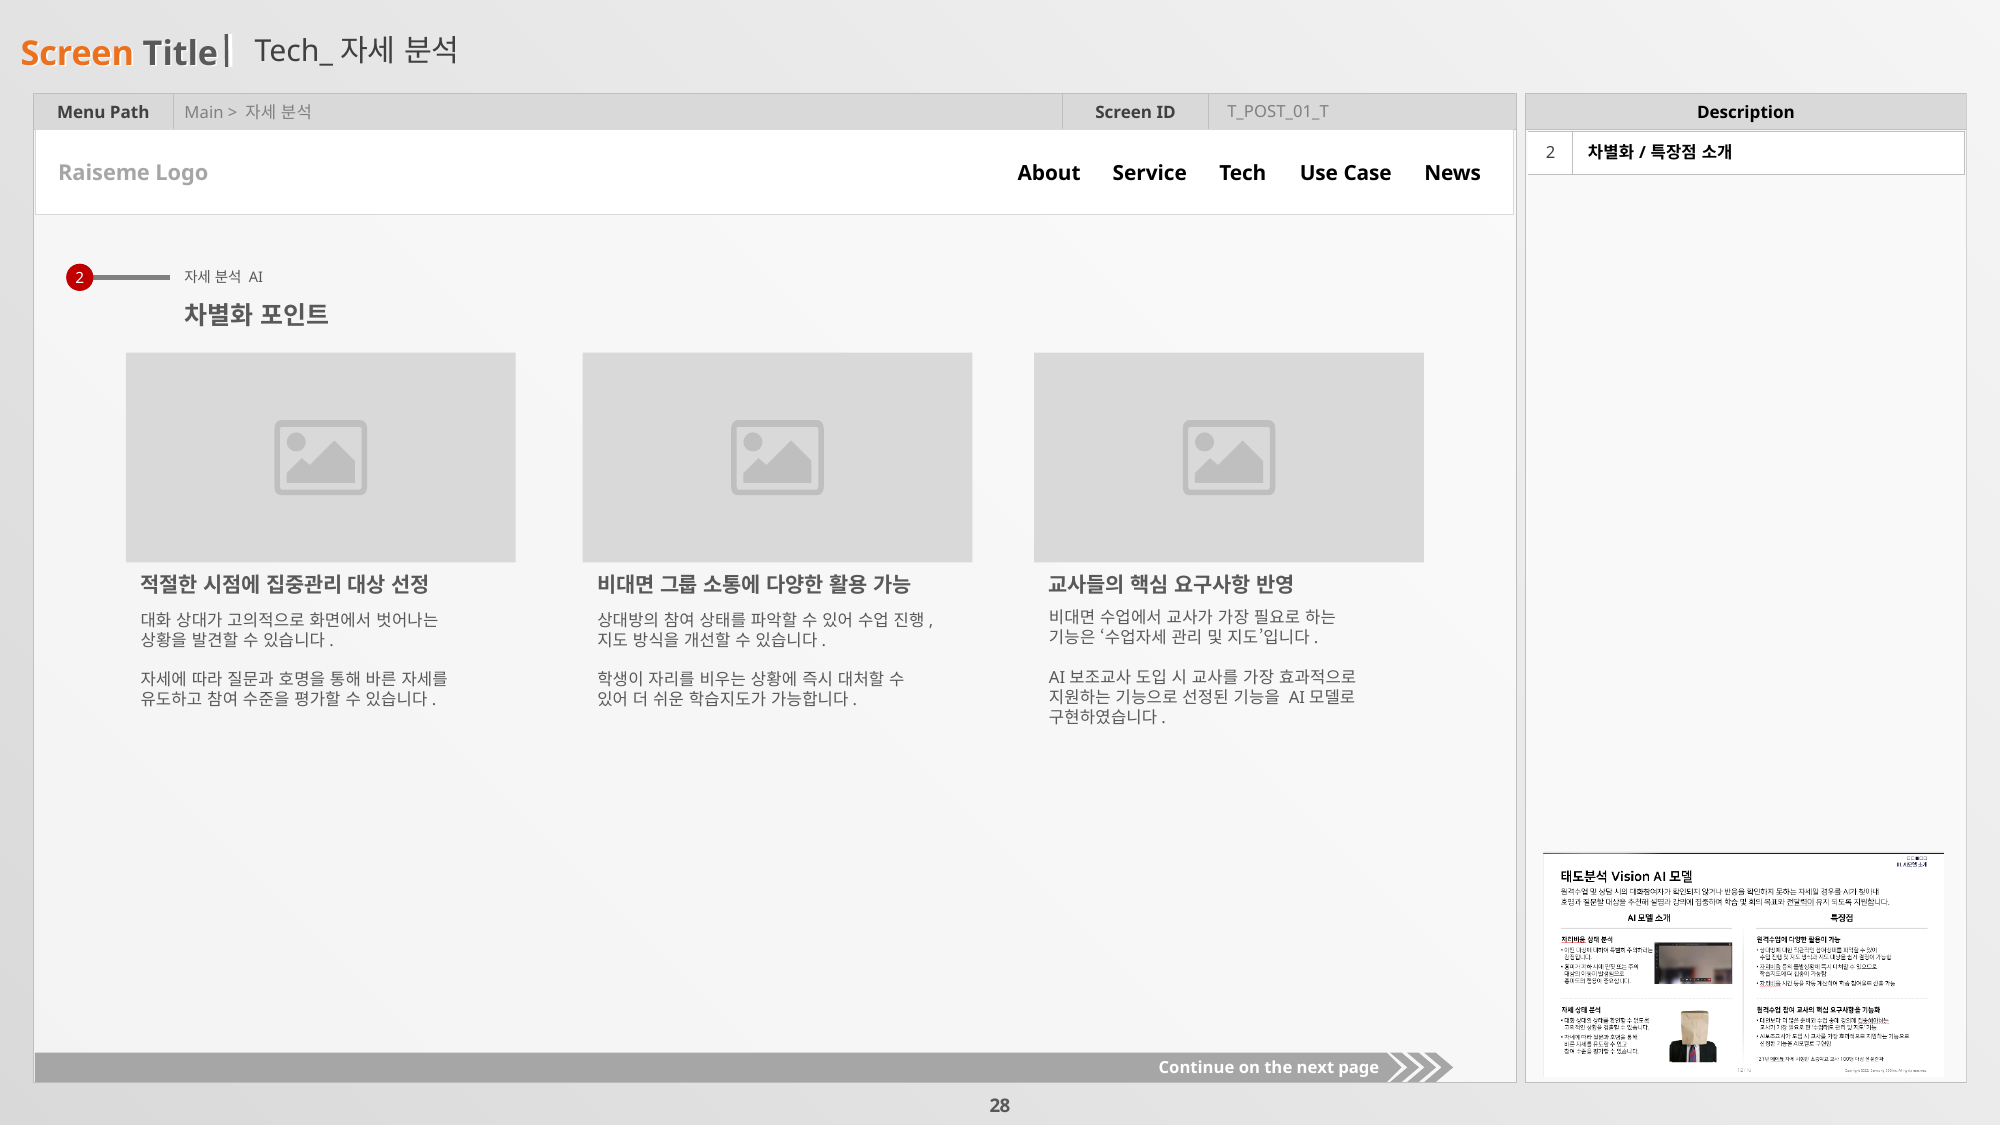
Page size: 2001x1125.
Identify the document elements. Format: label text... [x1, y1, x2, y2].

text_box 차별화 포인트 [169, 277, 534, 338]
text_box News [1418, 152, 1487, 192]
table_header 2 [1528, 132, 1572, 174]
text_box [582, 352, 973, 563]
text_box 교사들의 핵심 요구사항 반영 [1034, 570, 1424, 599]
text_box Service [1106, 152, 1193, 192]
text_box 2 [64, 261, 96, 294]
text_box Tech [1213, 152, 1273, 192]
text_box About [1011, 152, 1087, 192]
text_box 자세 분석 AI [169, 260, 352, 294]
subtitle Main > 자세 분석 [167, 93, 662, 128]
text_box 비대면 수업에서 교사가 가장 필요로 하는 기능은 ‘수업자세 관리 및 지도’입니다. AI보조교사 도입 시 교사를 가장 효과적으로 지원하는 기능으로 선정된 기능을 AI모델로 구현하였습니다. [1034, 599, 1424, 735]
table_header 차별화/특장점 소개 [1573, 132, 1964, 174]
list T_POST_01_T [1212, 93, 1514, 128]
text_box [125, 352, 516, 563]
text_box [34, 128, 1516, 216]
title Tech_자세 분석 [238, 23, 1904, 83]
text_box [1033, 352, 1425, 563]
text_box 비대면 그룹 소통에 다양한 활용 가능 [582, 563, 997, 604]
text_box 대화 상대가 고의적으로 화면에서 벗어나는 상황을 발견할 수 있습니다. 자세에 따라 질문과 호명을 통해 바른 자세를 유도하고 참여 수준을 평가할 수 있습니다. [125, 601, 516, 717]
picture [1543, 851, 1945, 1077]
text_box 적절한 시점에 집중관리 대상 선정 [125, 570, 516, 601]
text_box 상대방의 참여 상태를 파악할 수 있어 수업 진행, 지도 방식을 개선할 수 있습니다. 학생이 자리를 비우는 상황에 즉시 대처할 수 있어 더 쉬운 학습지도가 가능합니다. [582, 601, 973, 717]
text_box Use Case [1293, 152, 1398, 192]
text_box Raiseme Logo [55, 155, 221, 189]
